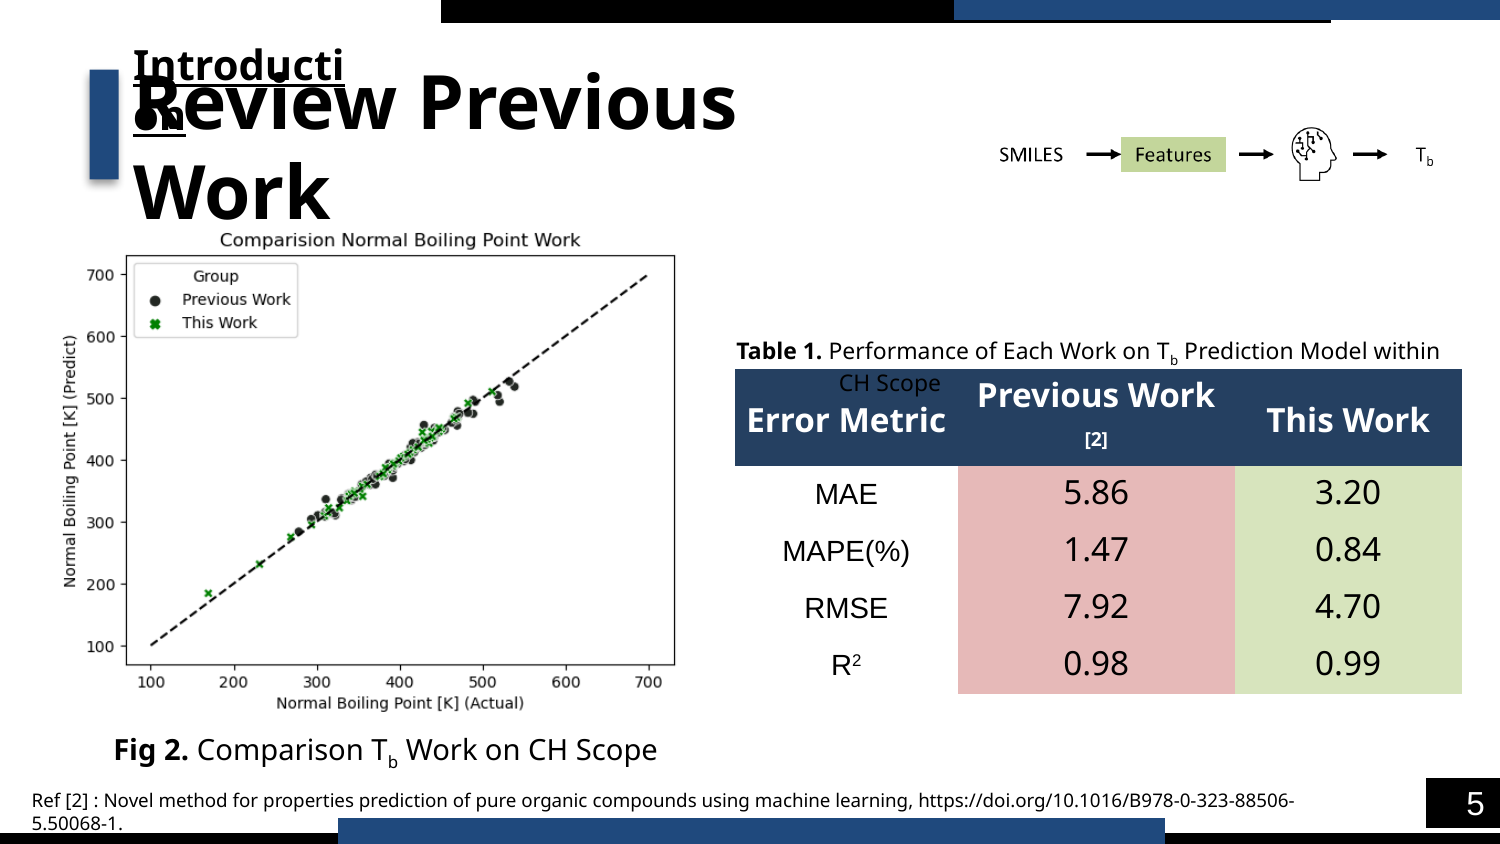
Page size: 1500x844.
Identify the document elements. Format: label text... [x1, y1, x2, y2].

table_header This Work [1235, 374, 1462, 466]
table_cell MAPE(%) [735, 523, 958, 580]
table_cell RMSE [735, 580, 958, 637]
slide_number 5 [1162, 779, 1500, 825]
table_cell 1.47 [958, 523, 1235, 580]
table_cell 4.70 [1235, 580, 1462, 637]
text_box Review Previous Work [118, 90, 960, 200]
text_box Fig 2. Comparison Tb Work on CH Scope [59, 716, 690, 772]
picture [979, 122, 1477, 187]
table_cell 0.99 [1235, 637, 1462, 694]
table_cell 0.98 [958, 637, 1235, 694]
table_cell 7.92 [958, 580, 1235, 637]
picture [52, 221, 684, 723]
table_cell 5.86 [958, 466, 1235, 523]
table_header Previous Work [2] [958, 374, 1235, 466]
table_cell MAE [735, 466, 958, 523]
text_box Introduction [118, 57, 375, 90]
table_cell 3.20 [1235, 466, 1462, 523]
text_box Ref [2] : Novel method for properties prediction of pure organic compounds using machine learning, https://doi.org/10.1016/B978-0-323-88506-5.50068-1. [7, 781, 1333, 822]
text_box [88, 68, 118, 182]
table_cell 0.84 [1235, 523, 1462, 580]
table_cell R2 [735, 637, 958, 694]
text_box Table 1. Performance of Each Work on Tb Prediction Model within CH Scope [711, 321, 1462, 374]
table_header Error Metric [735, 374, 958, 466]
